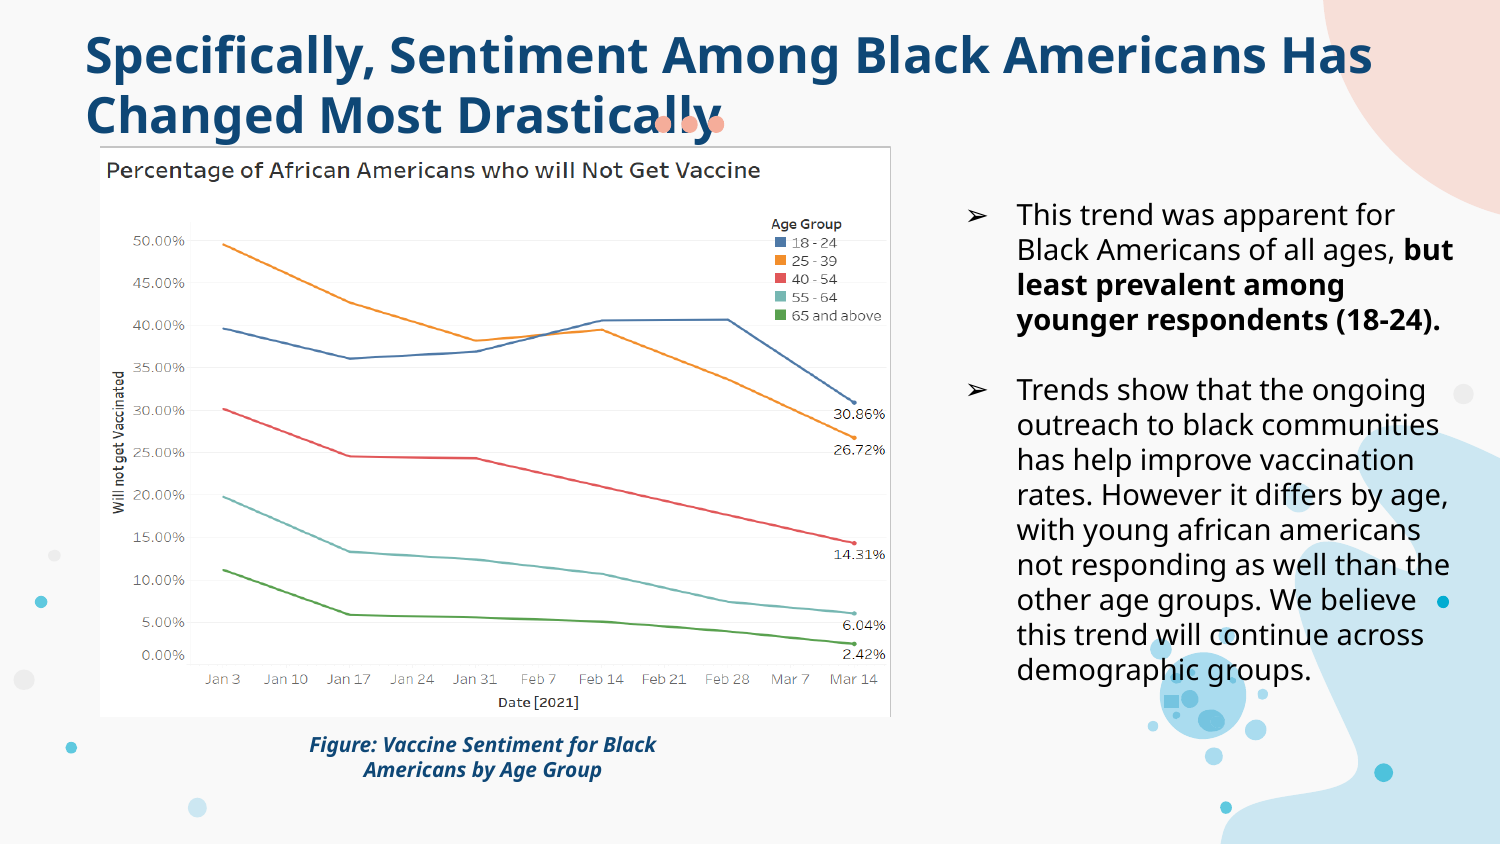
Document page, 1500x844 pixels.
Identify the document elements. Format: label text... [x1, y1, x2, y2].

text_box This trend was apparent for Black Americans of all ages, but least prevalent among younger respondents (18-24). Trends show that the ongoing outreach to black communities has help improve vaccination rates. However it differs by age, with young african americans not responding as well than the other age groups. We believe this trend will continue across demographic groups. [926, 181, 1478, 701]
picture [100, 145, 891, 717]
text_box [652, 113, 727, 136]
title Specifically, Sentiment Among Black Americans Has Changed Most Drastically [70, 8, 1417, 92]
title Figure: Vaccine Sentiment for Black Americans by Age Group [253, 724, 713, 767]
